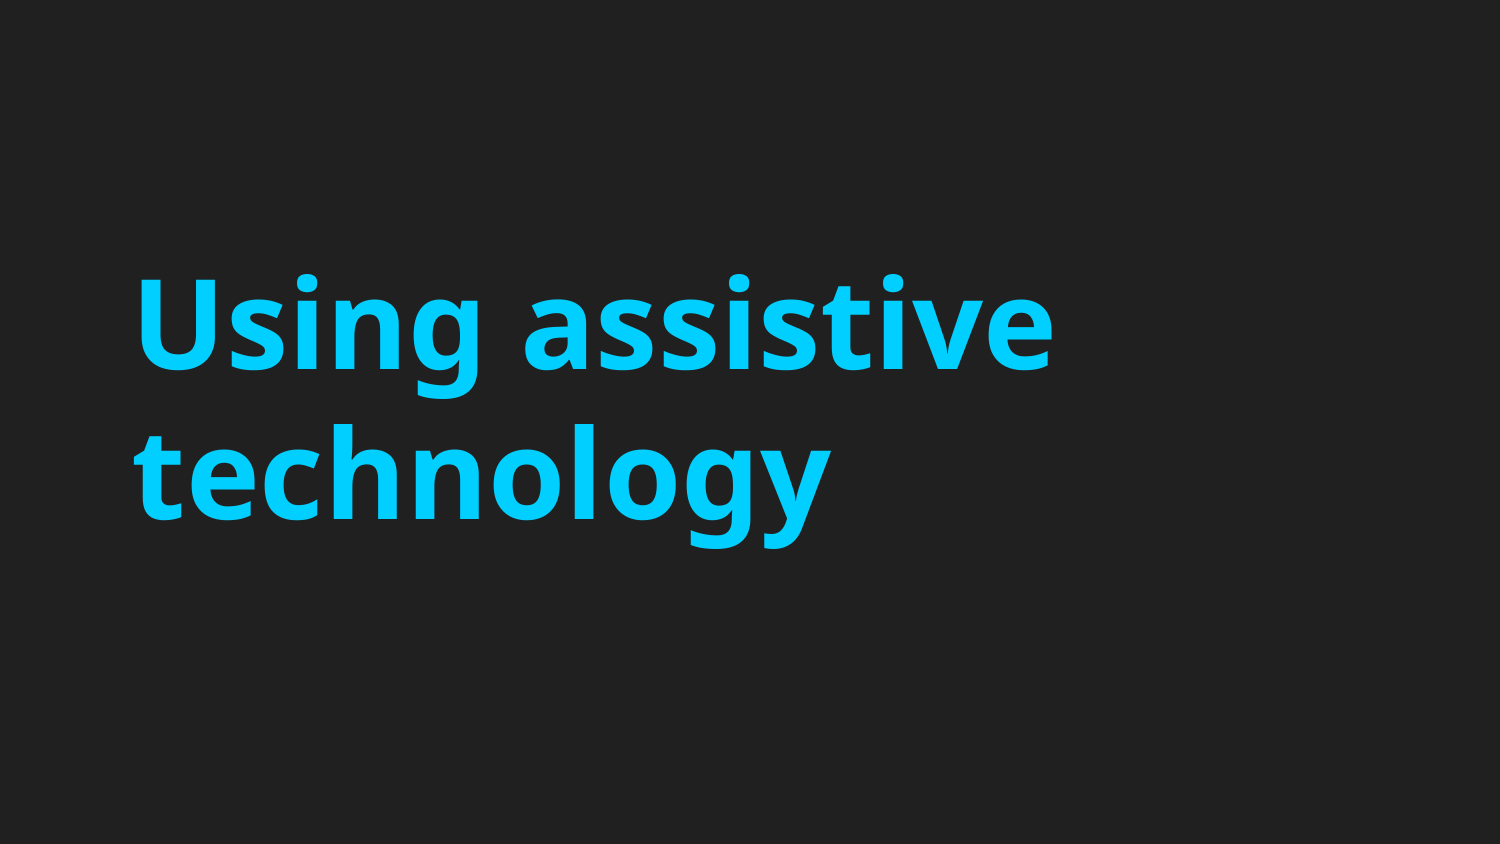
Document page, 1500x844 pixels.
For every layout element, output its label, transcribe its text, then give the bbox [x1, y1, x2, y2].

title Using assistive technology [116, 87, 1329, 701]
